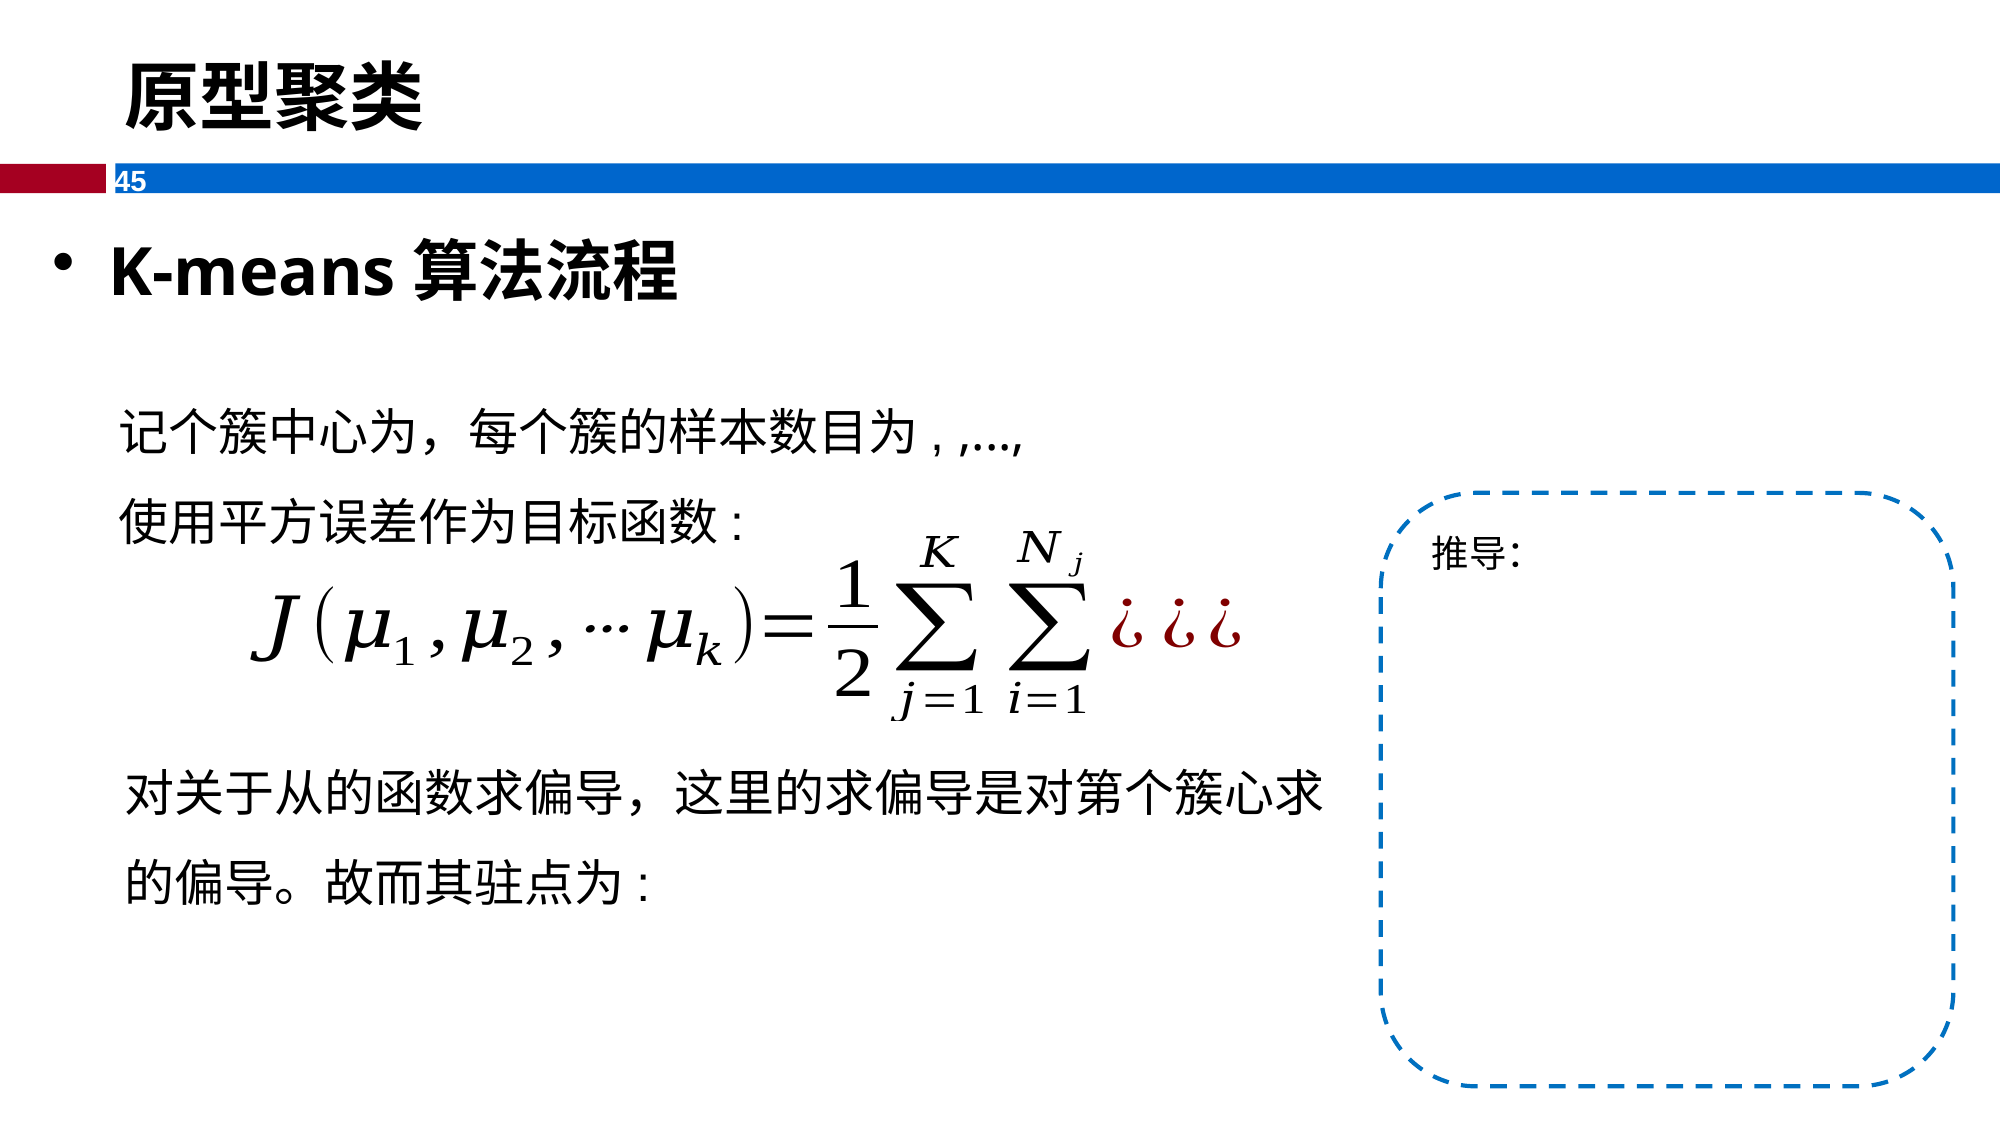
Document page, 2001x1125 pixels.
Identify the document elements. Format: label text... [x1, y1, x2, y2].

text_box 的 [1378, 490, 1956, 1089]
title 原型聚类 [109, 38, 2000, 150]
text_box 推导： [1416, 522, 1656, 583]
list K-means算法流程 [37, 221, 1838, 305]
